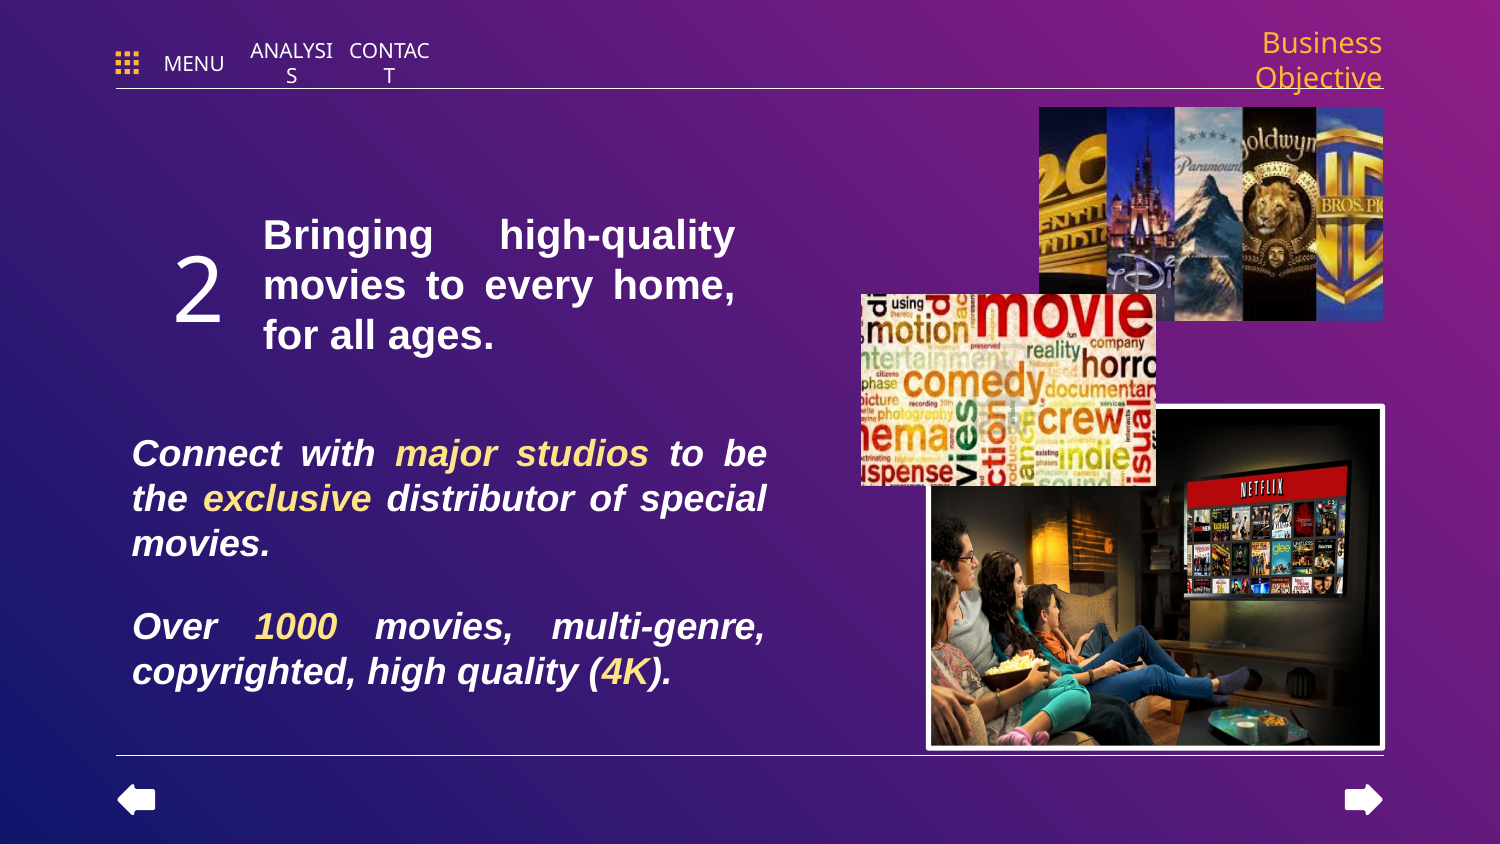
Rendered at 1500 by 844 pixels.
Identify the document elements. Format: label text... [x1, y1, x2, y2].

picture [861, 107, 1383, 486]
text_box MENU [151, 45, 237, 81]
text_box Over 1000 movies, multi-genre, copyrighted, high quality (4K). [117, 586, 782, 715]
text_box [926, 404, 1385, 751]
text_box 2 [157, 215, 228, 337]
text_box Bringing high-quality movies to every home, for all ages. [247, 192, 751, 321]
text_box [117, 784, 156, 816]
text_box Business Objective [1158, 34, 1383, 85]
text_box Connect with major studios to be the exclusive distributor of special movies. [116, 413, 783, 522]
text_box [115, 50, 139, 75]
text_box ANALYSIS [248, 45, 335, 81]
text_box [109, 45, 145, 81]
text_box [1344, 784, 1383, 816]
text_box CONTACT [346, 45, 433, 81]
